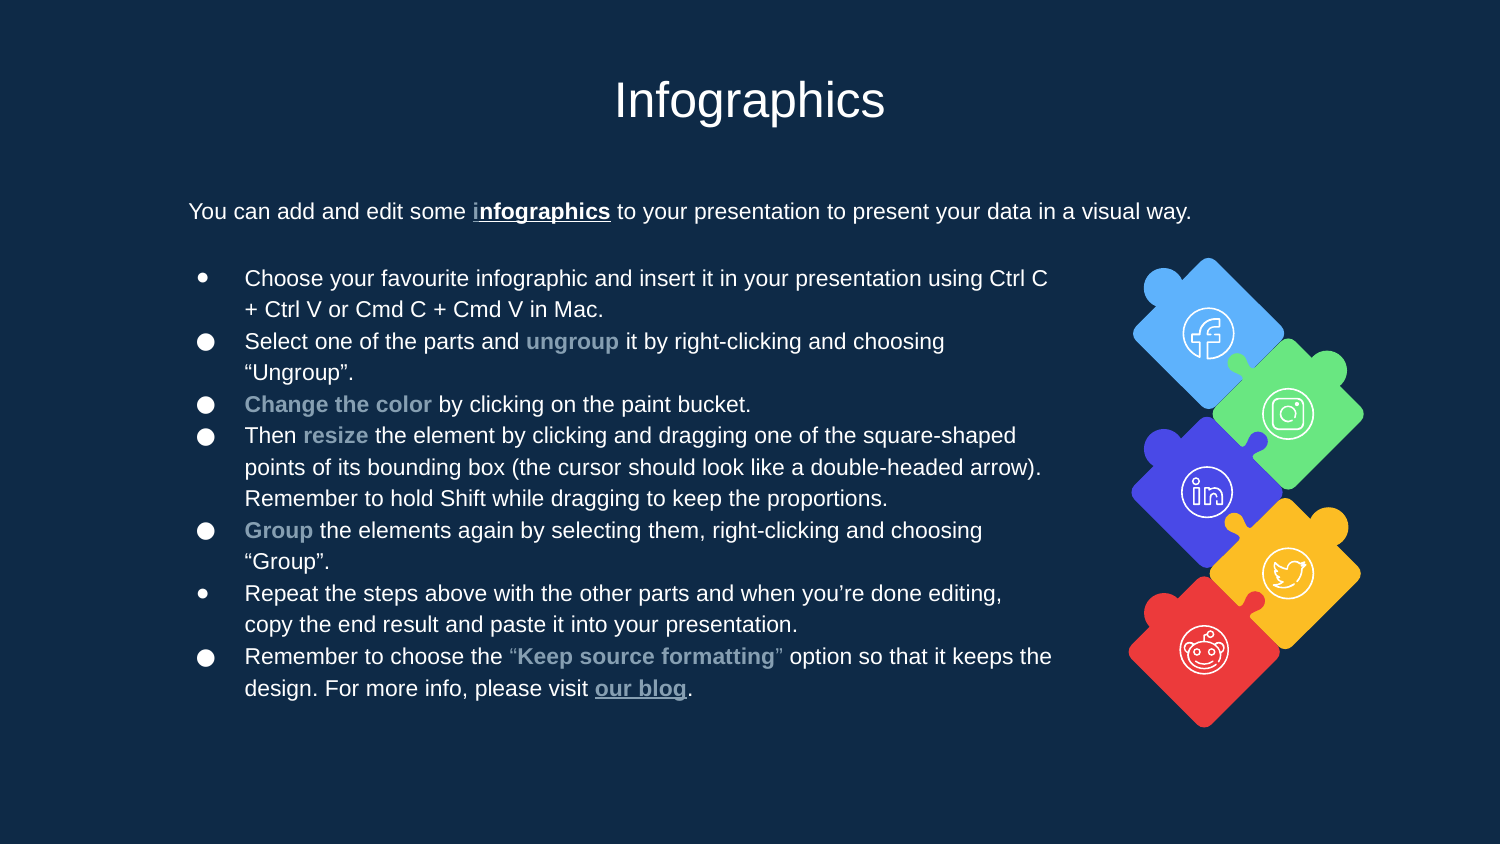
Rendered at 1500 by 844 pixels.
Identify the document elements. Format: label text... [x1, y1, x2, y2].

text_box You can add and edit some infographics to your presentation to present your data in a visual way. [154, 177, 1316, 230]
text_box Infographics [171, 52, 1328, 132]
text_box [1127, 257, 1365, 728]
text_box Choose your favourite infographic and insert it in your presentation using Ctrl C + Ctrl V or Cmd C + Cmd V in Mac. Select one of the parts and ungroup it by right-clicking and choosing “Ungroup”. Change the color by clicking on the paint bucket. Then resize the element by clicking and dragging one of the square-shaped points of its bounding box (the cursor should look like a double-headed arrow). Remember to hold Shift while dragging to keep the proportions. Group the elements again by selecting them, right-clicking and choosing “Group”. Repeat the steps above with the other parts and when you’re done editing, copy the end result and paste it into your presentation. Remember to choose the “Keep source formatting” option so that it keeps the design. For more info, please visit our blog. [154, 244, 1069, 725]
